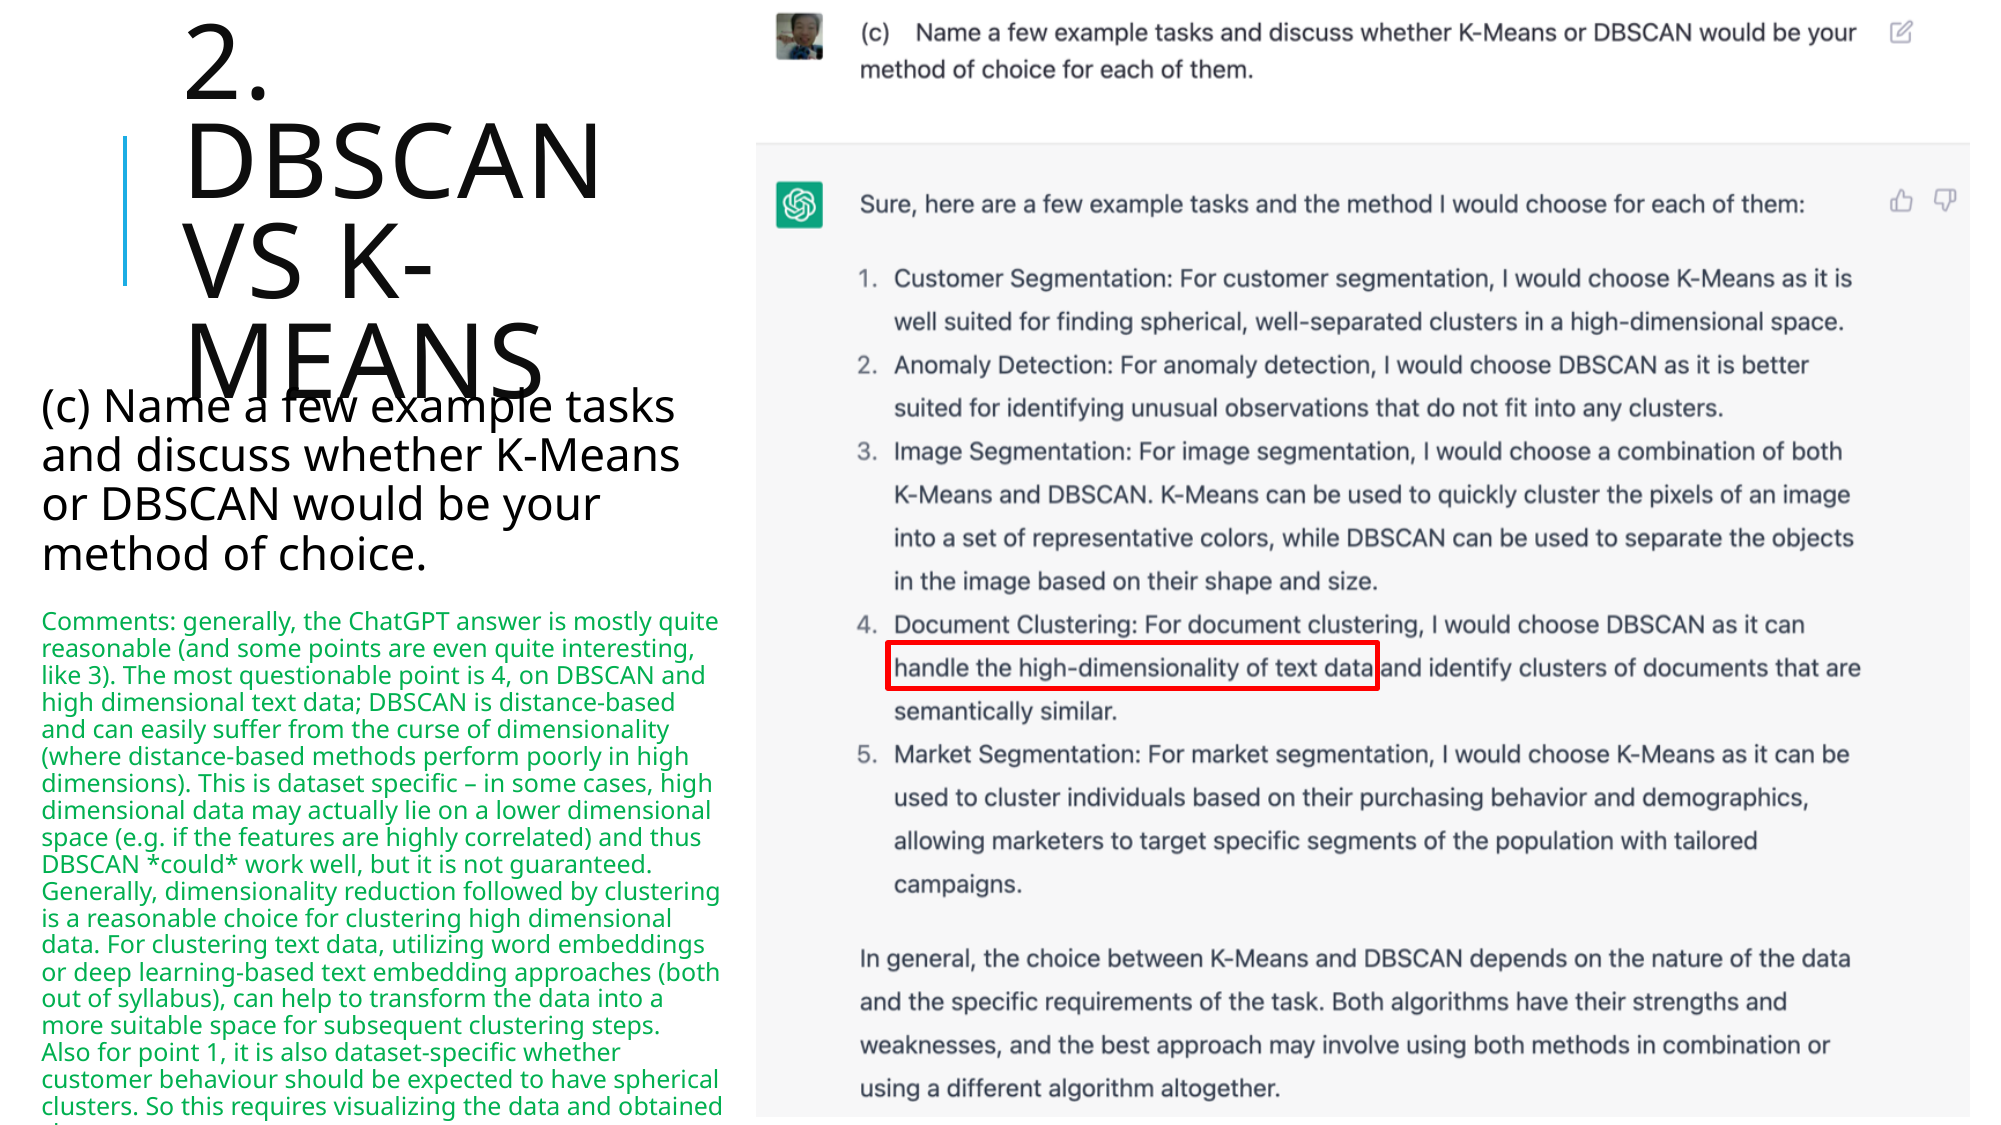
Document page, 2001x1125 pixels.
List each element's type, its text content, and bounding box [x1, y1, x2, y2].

list (c) Name a few example tasks and discuss whether K-Means or DBSCAN would be your method of choice. Comments: generally, the ChatGPT answer is mostly quite reasonable (and some points are even quite interesting, like 3). The most questionable point is 4, on DBSCAN and high dimensional text data; DBSCAN is distance-based and can easily suffer from the curse of dimensionality (where distance-based methods perform poorly in high dimensions). This is dataset specific – in some cases, high dimensional data may actually lie on a lower dimensional space (e.g. if the features are highly correlated) and thus DBSCAN *could* work well, but it is not guaranteed. Generally, dimensionality reduction followed by clustering is a reasonable choice for clustering high dimensional data. For clustering text data, utilizing word embeddings or deep learning-based text embedding approaches (both out of syllabus), can help to transform the data into a more suitable space for subsequent clustering steps. Also for point 1, it is also dataset-specific whether customer behaviour should be expected to have spherical clusters. So this requires visualizing the data and obtained clusters. To sum up, the things that ChatGPT says shouldn’t be treated as totally reliable  please be careful to verify them before using them. [18, 375, 733, 1117]
title 2. DBSCAN vs K-Means [168, 96, 689, 342]
picture [756, 7, 1970, 1117]
